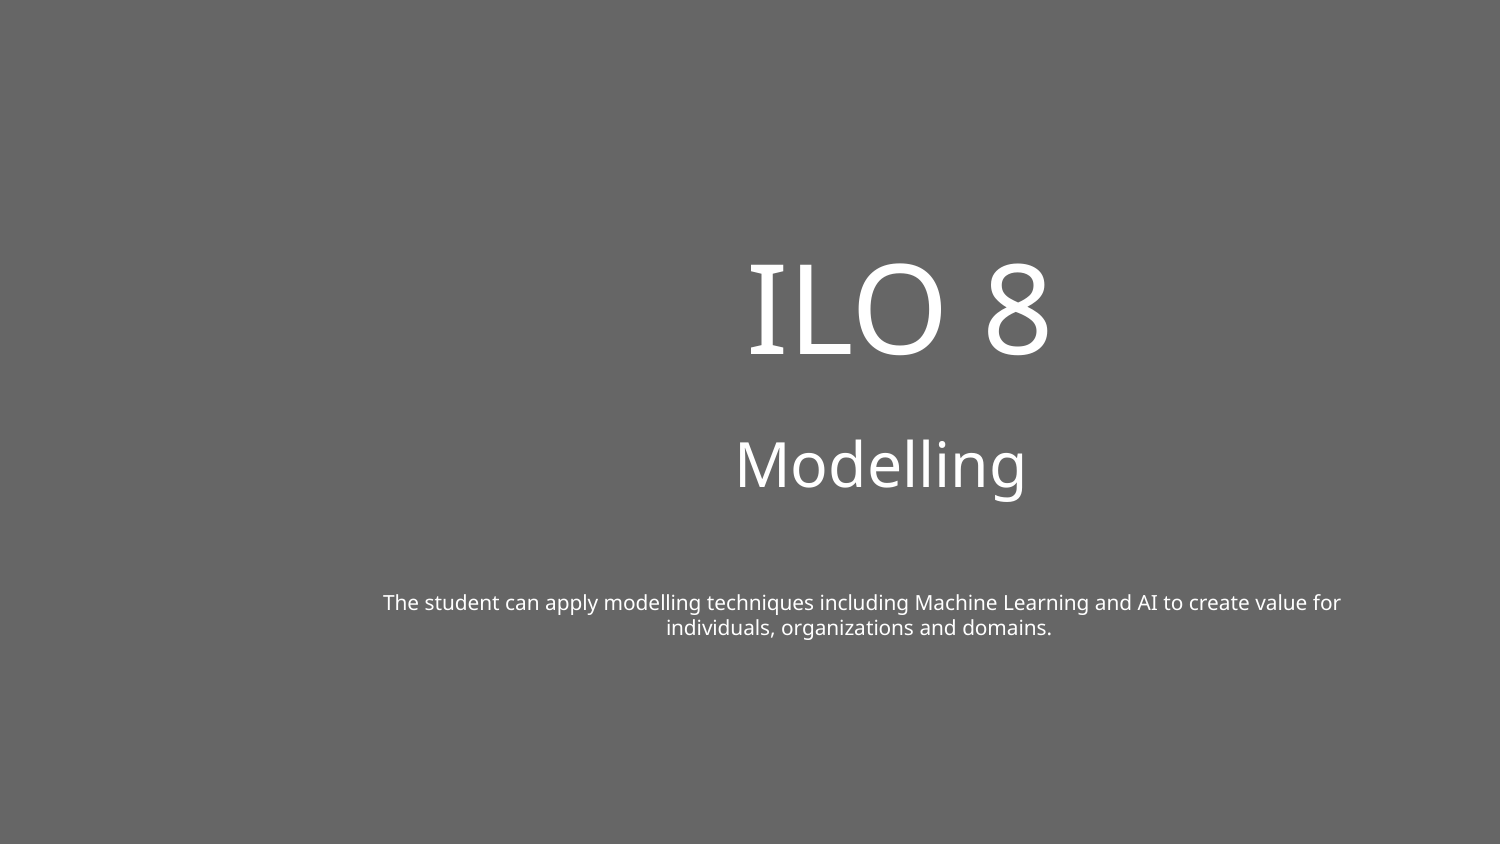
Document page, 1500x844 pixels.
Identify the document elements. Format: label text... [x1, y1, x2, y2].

title ILO 8 [375, 181, 1425, 428]
subtitle Modelling [431, 405, 1332, 519]
subtitle The student can apply modelling techniques including Machine Learning and AI to create value for individuals, organizations and domains. [337, 532, 1387, 696]
